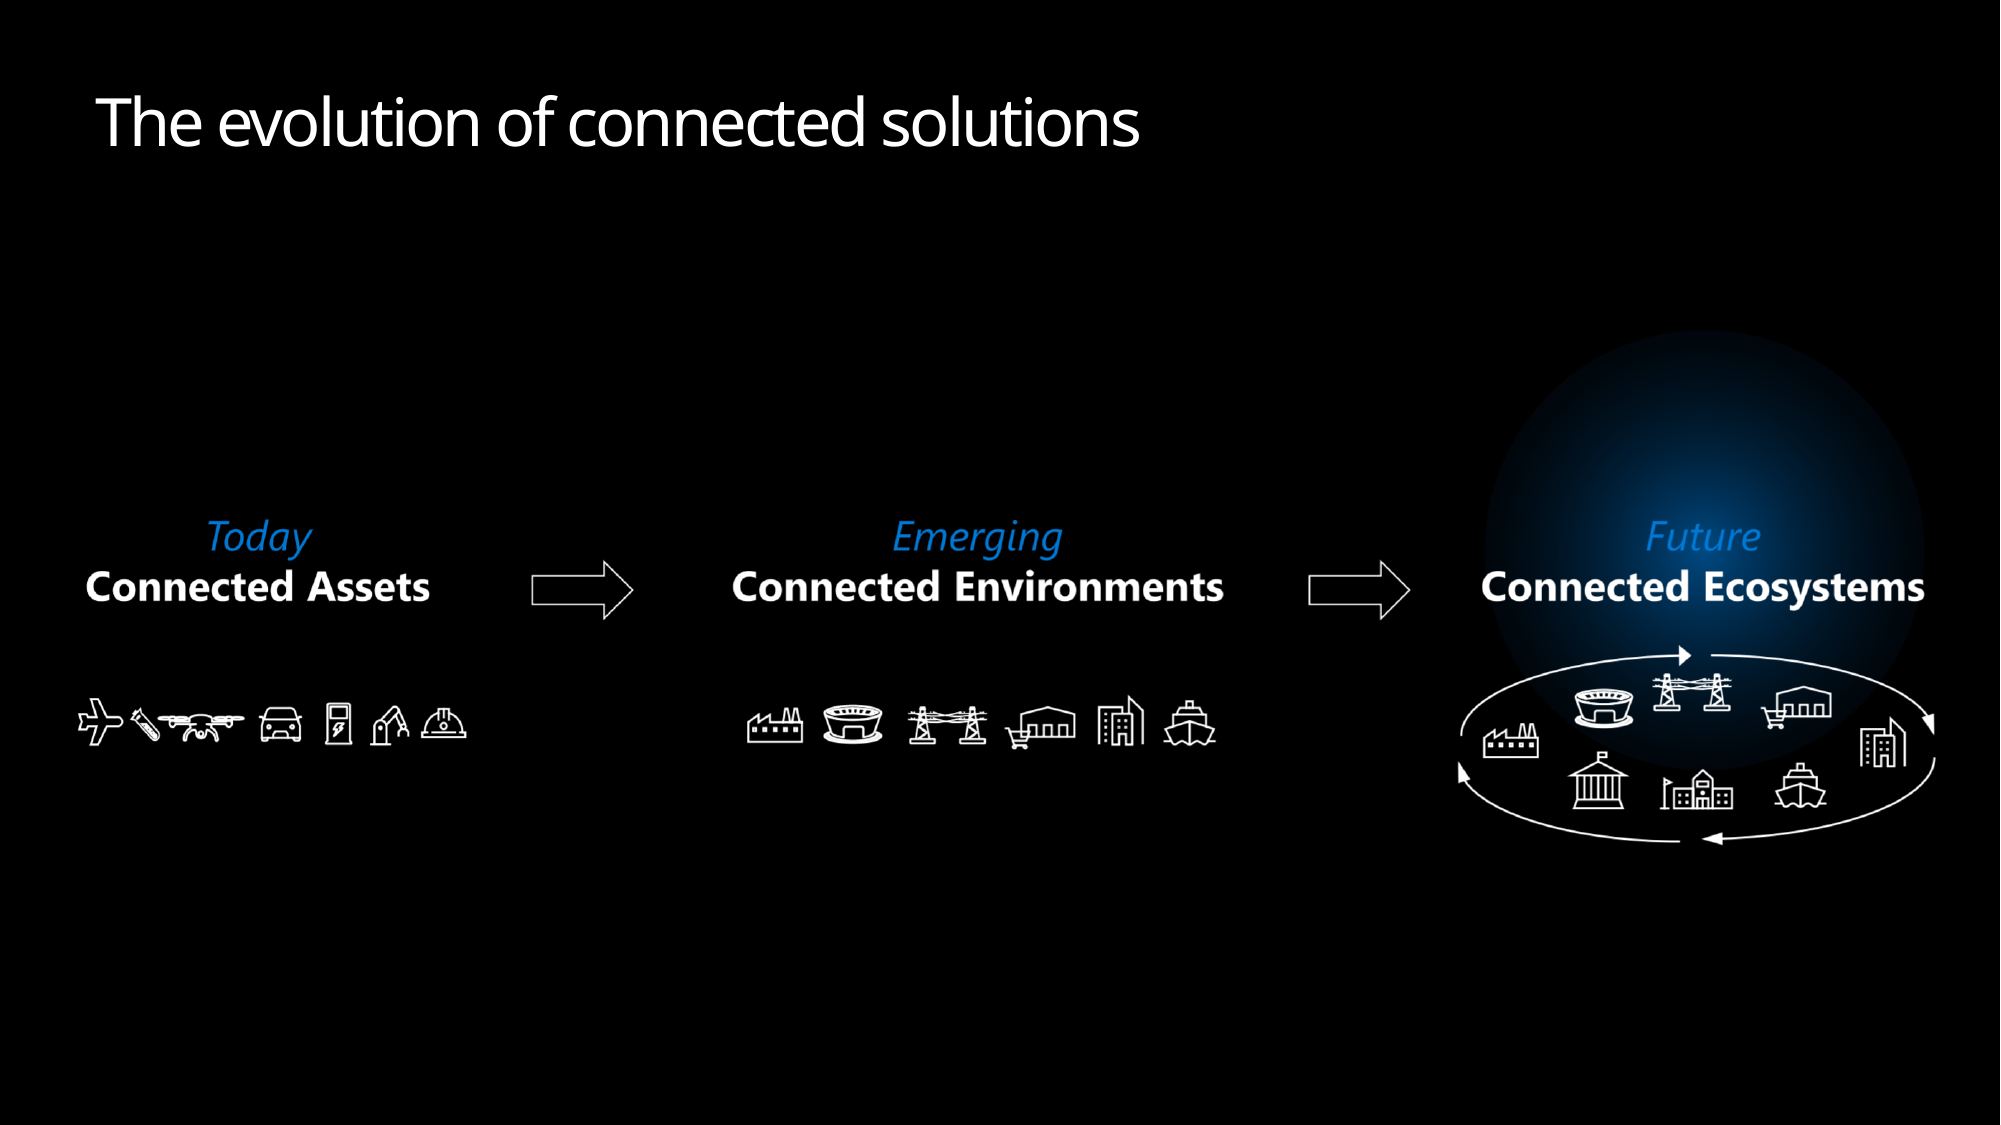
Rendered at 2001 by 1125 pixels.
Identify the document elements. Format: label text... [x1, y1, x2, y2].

title The evolution of connected solutions [95, 85, 1905, 173]
picture [0, 200, 2000, 1120]
